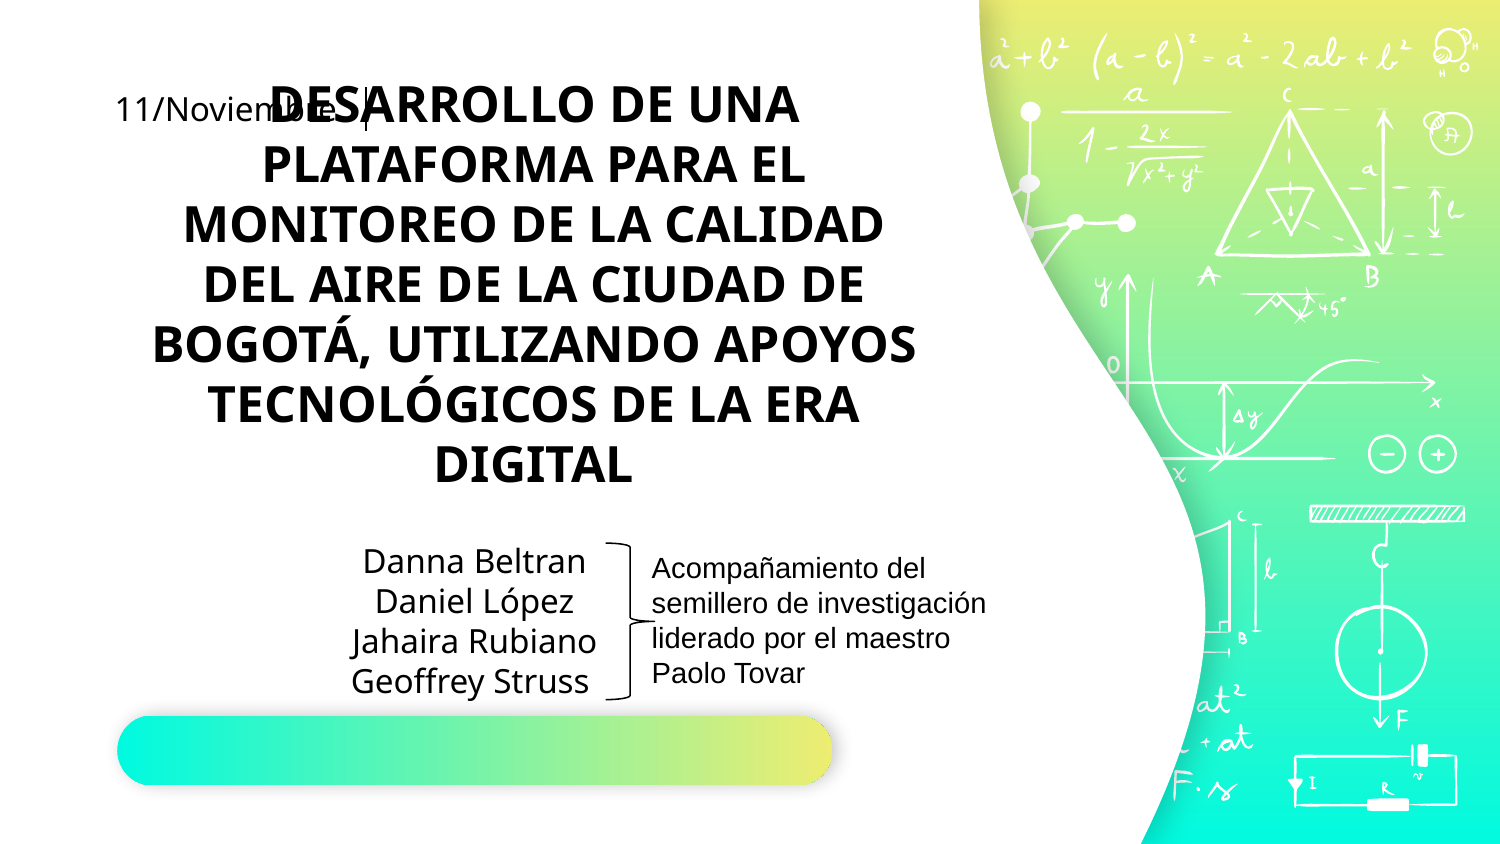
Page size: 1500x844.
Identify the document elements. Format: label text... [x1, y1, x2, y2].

text_box [605, 542, 656, 701]
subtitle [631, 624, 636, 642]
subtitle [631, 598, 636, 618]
text_box Acompañamiento del semillero de investigación liderado por el maestro Paolo Tovar [636, 541, 1028, 697]
subtitle 11/Noviembre [99, 86, 399, 129]
title DESARROLLO DE UNA PLATAFORMA PARA EL MONITOREO DE LA CALIDAD DEL AIRE DE LA CIUDAD DE BOGOTÁ, UTILIZANDO APOYOS TECNOLÓGICOS DE LA ERA DIGITAL [117, 220, 951, 580]
subtitle Danna Beltran Daniel López Jahaira Rubiano Geoffrey Struss [117, 598, 605, 642]
text_box [117, 715, 833, 786]
